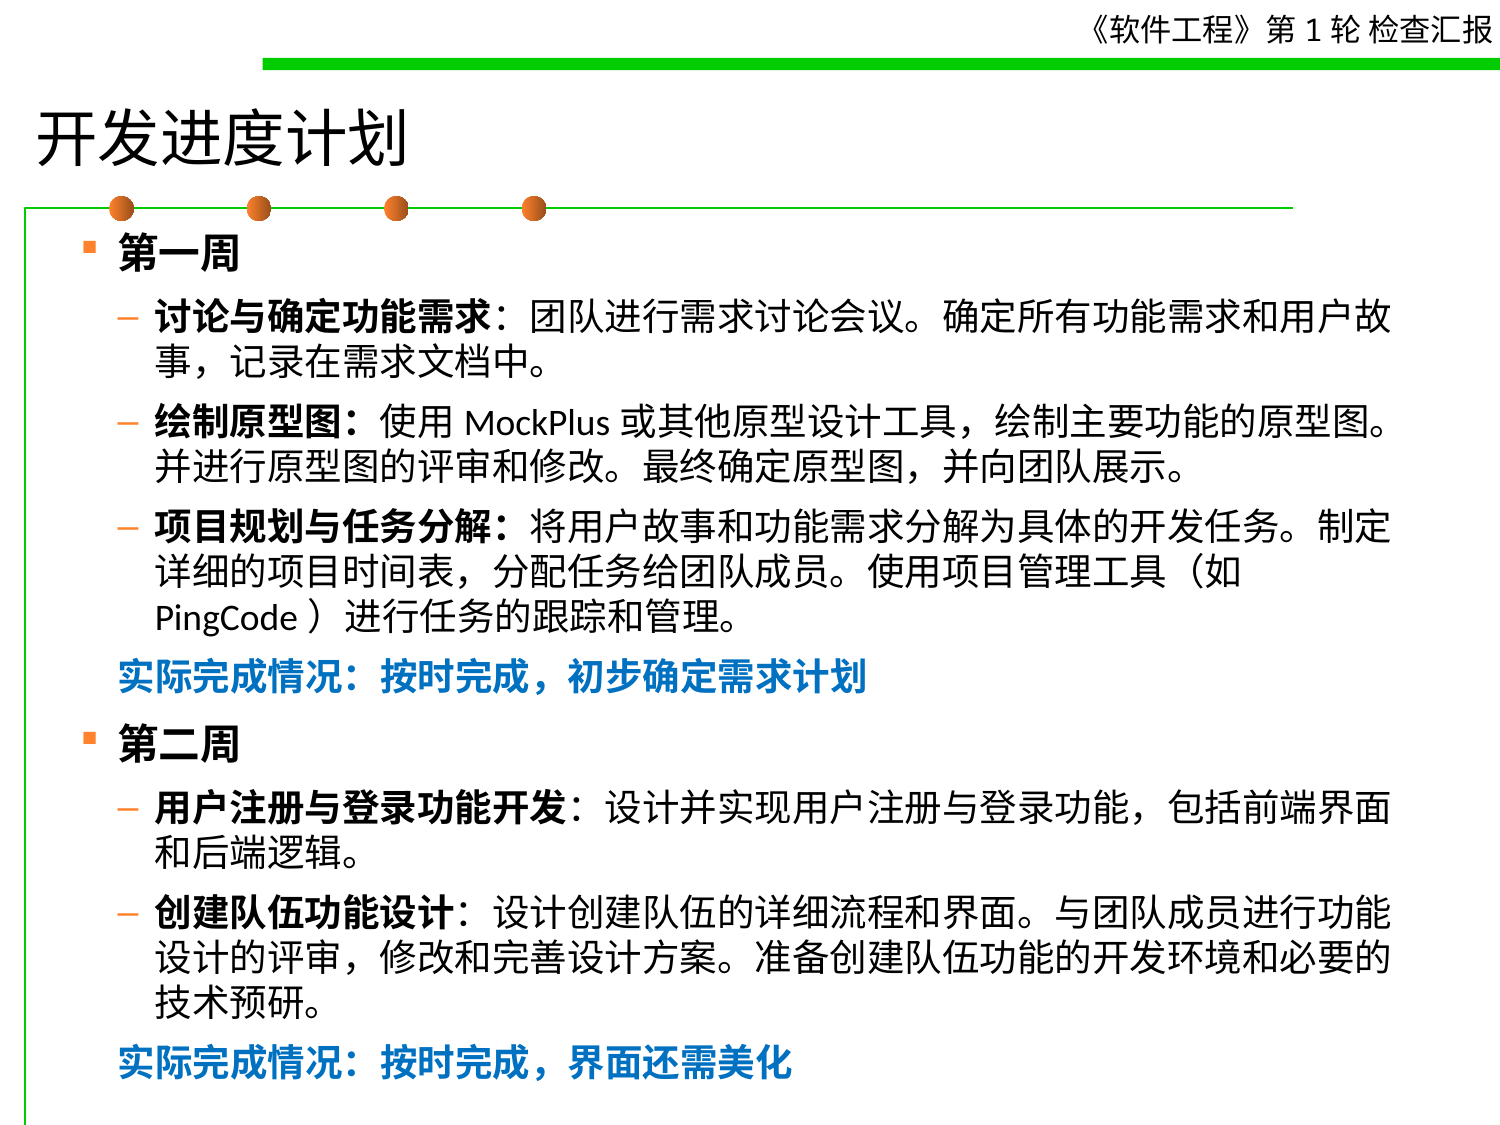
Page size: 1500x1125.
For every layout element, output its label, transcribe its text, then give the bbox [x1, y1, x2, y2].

list 第一周 讨论与确定功能需求：团队进行需求讨论会议。确定所有功能需求和用户故事，记录在需求文档中。 绘制原型图：使用MockPlus或其他原型设计工具，绘制主要功能的原型图。并进行原型图的评审和修改。最终确定原型图，并向团队展示。 项目规划与任务分解：将用户故事和功能需求分解为具体的开发任务。制定详细的项目时间表，分配任务给团队成员。使用项目管理工具（如PingCode）进行任务的跟踪和管理。 实际完成情况：按时完成，初步确定需求计划 第二周 用户注册与登录功能开发：设计并实现用户注册与登录功能，包括前端界面和后端逻辑。 创建队伍功能设计：设计创建队伍的详细流程和界面。与团队成员进行功能设计的评审，修改和完善设计方案。准备创建队伍功能的开发环境和必要的技术预研。 实际完成情况：按时完成，界面还需美化 [64, 219, 1412, 1059]
title 开发进度计划 [20, 83, 1415, 190]
